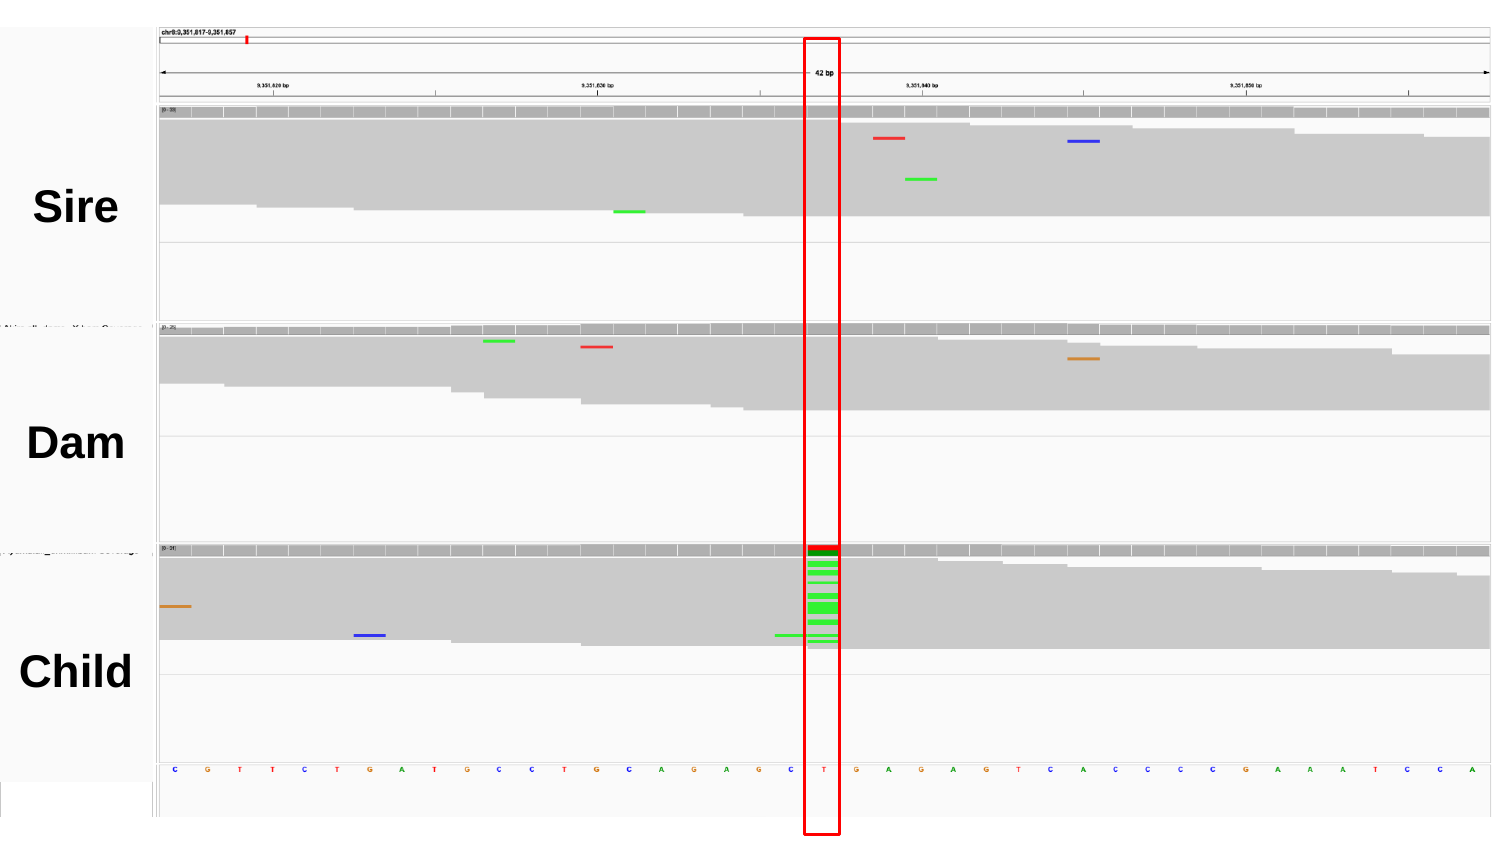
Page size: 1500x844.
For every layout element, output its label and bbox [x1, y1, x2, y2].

picture [0, 26, 1500, 817]
text_box [804, 825, 840, 835]
